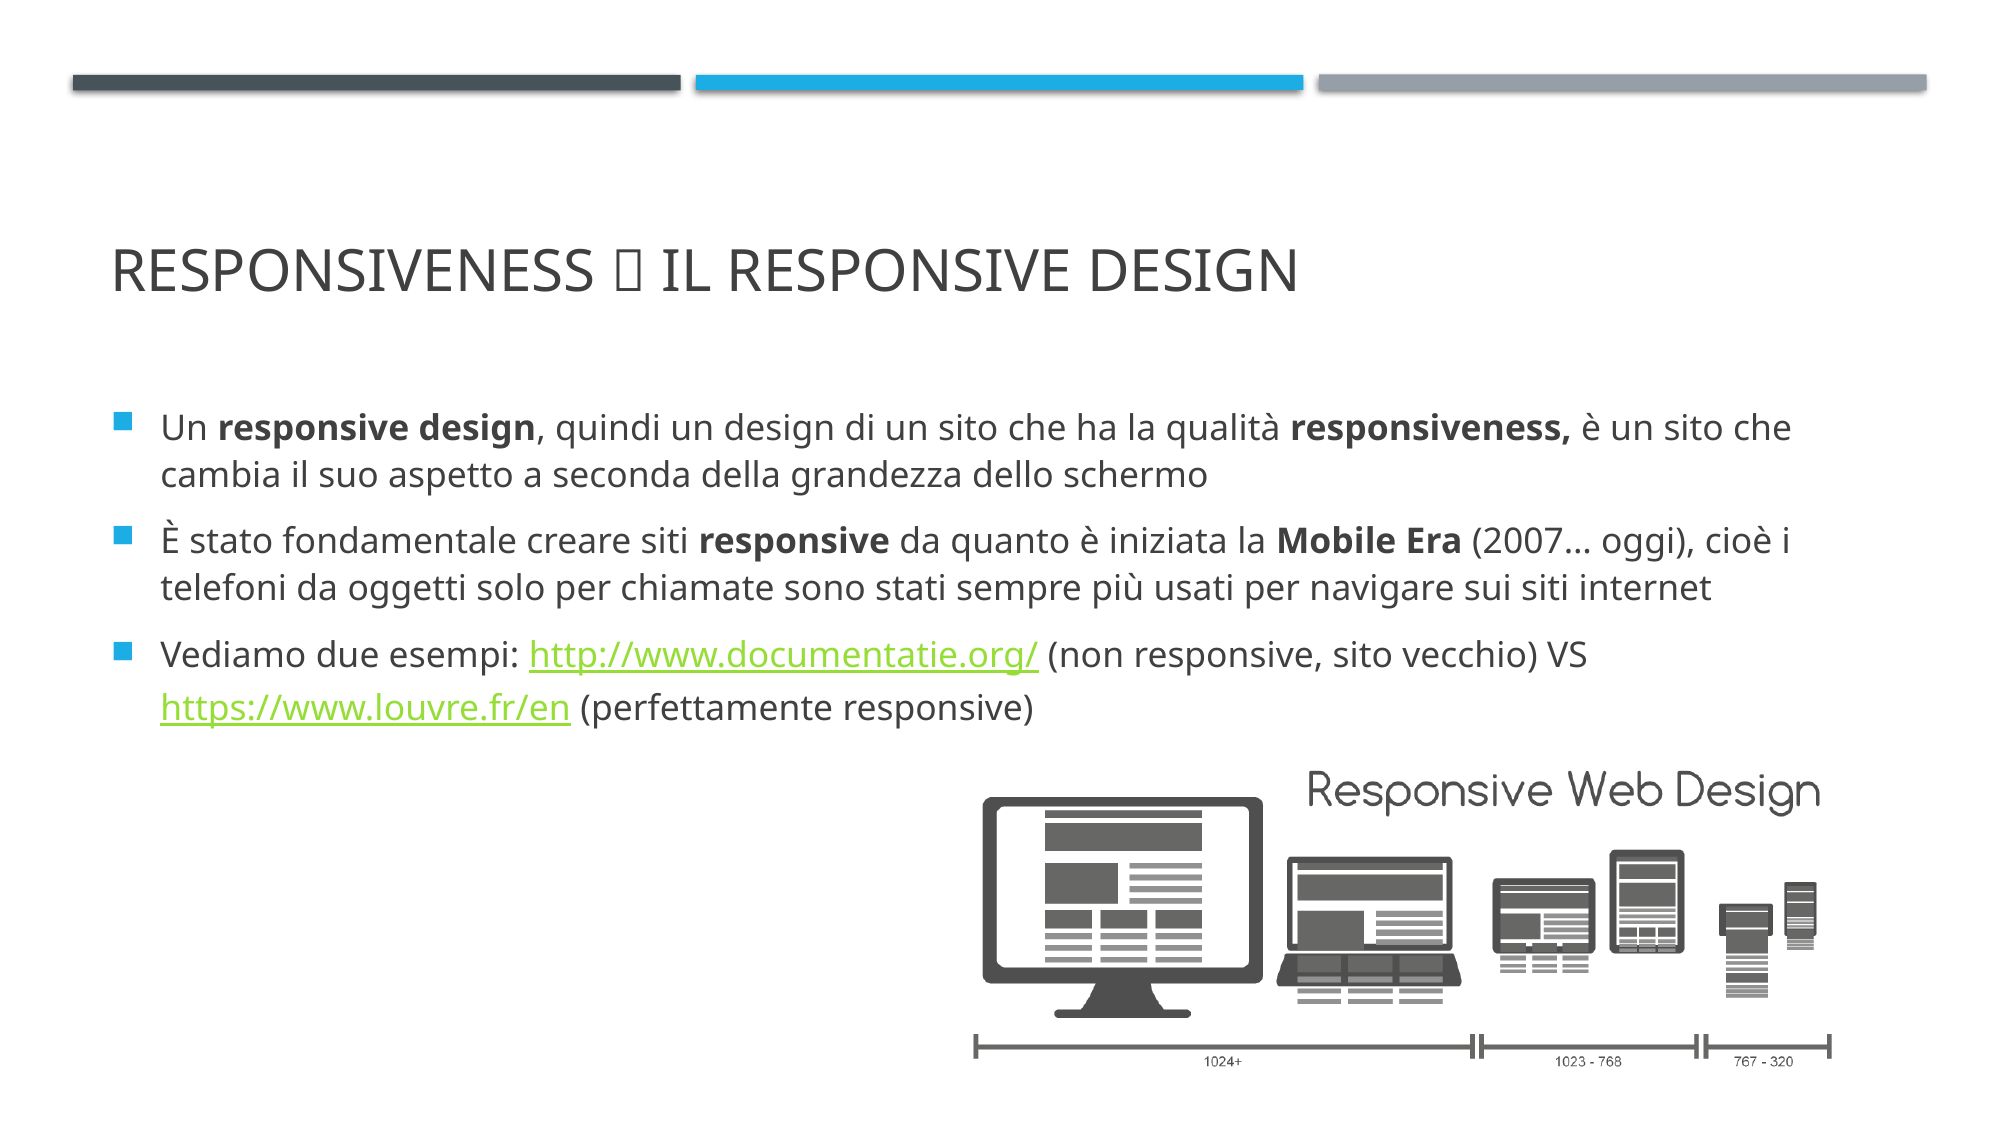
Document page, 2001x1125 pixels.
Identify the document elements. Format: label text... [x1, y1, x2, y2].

list Un responsive design, quindi un design di un sito che ha la qualità responsiveness, è un sito che cambia il suo aspetto a seconda della grandezza dello schermo È stato fondamentale creare siti responsive da quanto è iniziata la Mobile Era (2007… oggi), cioè i telefoni da oggetti solo per chiamate sono stati sempre più usati per navigare sui siti internet Vediamo due esempi: http://www.documentatie.org/ (non responsive, sito vecchio) VS https://www.louvre.fr/en (perfettamente responsive) [95, 351, 1905, 1049]
picture [932, 724, 1871, 1124]
title Responsiveness  il RESPONSIVE DESIGN [95, 115, 1905, 311]
